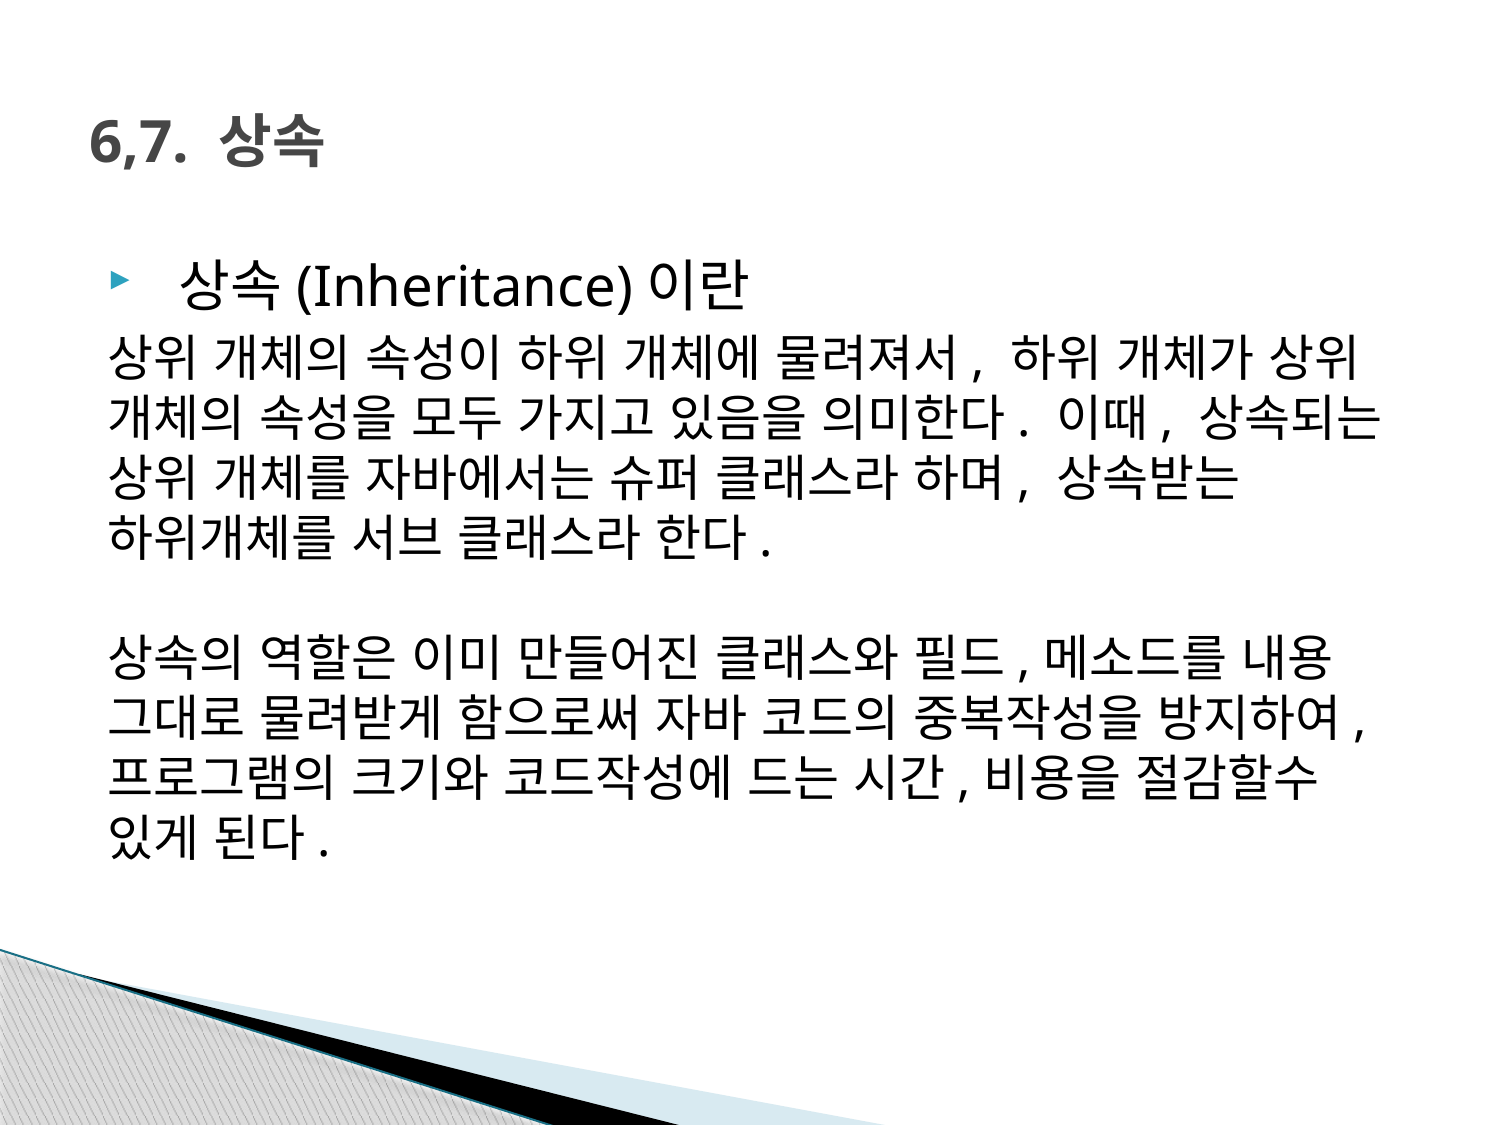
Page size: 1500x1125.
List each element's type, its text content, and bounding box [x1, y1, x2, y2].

title 6,7. 상속 [75, 45, 1425, 233]
list 상속(Inheritance)이란 상위 개체의 속성이 하위 개체에 물려져서, 하위 개체가 상위 개체의 속성을 모두 가지고 있음을 의미한다. 이때, 상속되는 상위 개체를 자바에서는 슈퍼 클래스라 하며, 상속받는 하위개체를 서브 클래스라 한다. 상속의 역할은 이미 만들어진 클래스와 필드,메소드를 내용 그대로 물려받게 함으로써 자바 코드의 중복작성을 방지하여, 프로그램의 크기와 코드작성에 드는 시간,비용을 절감할수 있게 된다. [75, 243, 1425, 986]
